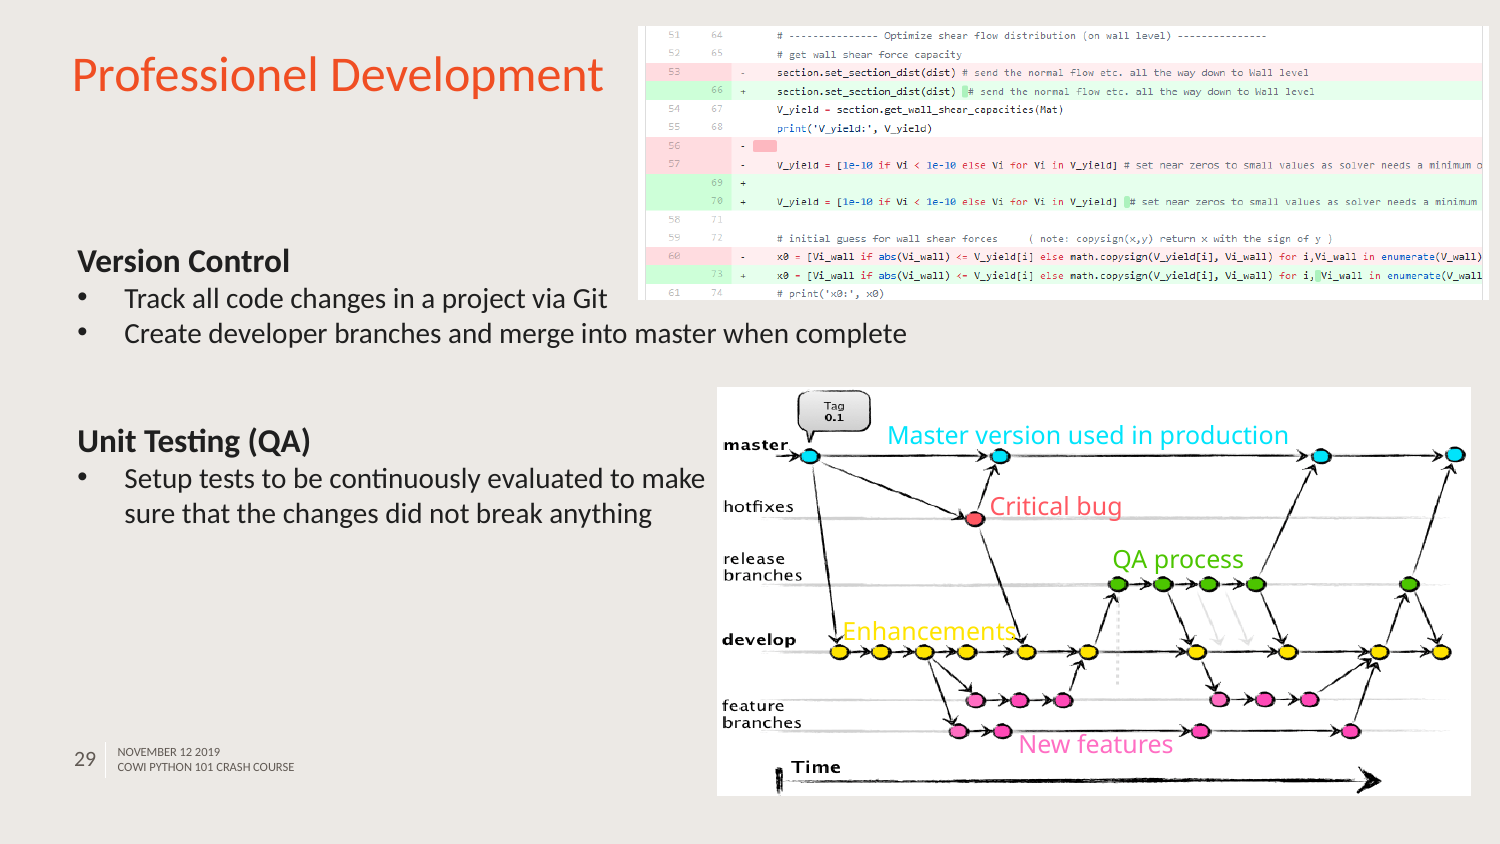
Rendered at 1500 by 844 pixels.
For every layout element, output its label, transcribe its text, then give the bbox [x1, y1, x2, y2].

title Professionel Development [71, 47, 632, 120]
text_box Version Control Track all code changes in a project via Git Create developer branches and merge into master when complete Unit Testing (QA) Setup tests to be continuously evaluated to make sure that the changes did not break anything [62, 201, 1383, 716]
slide_number 29 [29, 733, 97, 796]
picture [716, 387, 1471, 797]
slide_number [117, 746, 439, 758]
picture [637, 26, 1489, 301]
footer COWI Python 101 Crash course [117, 762, 439, 774]
